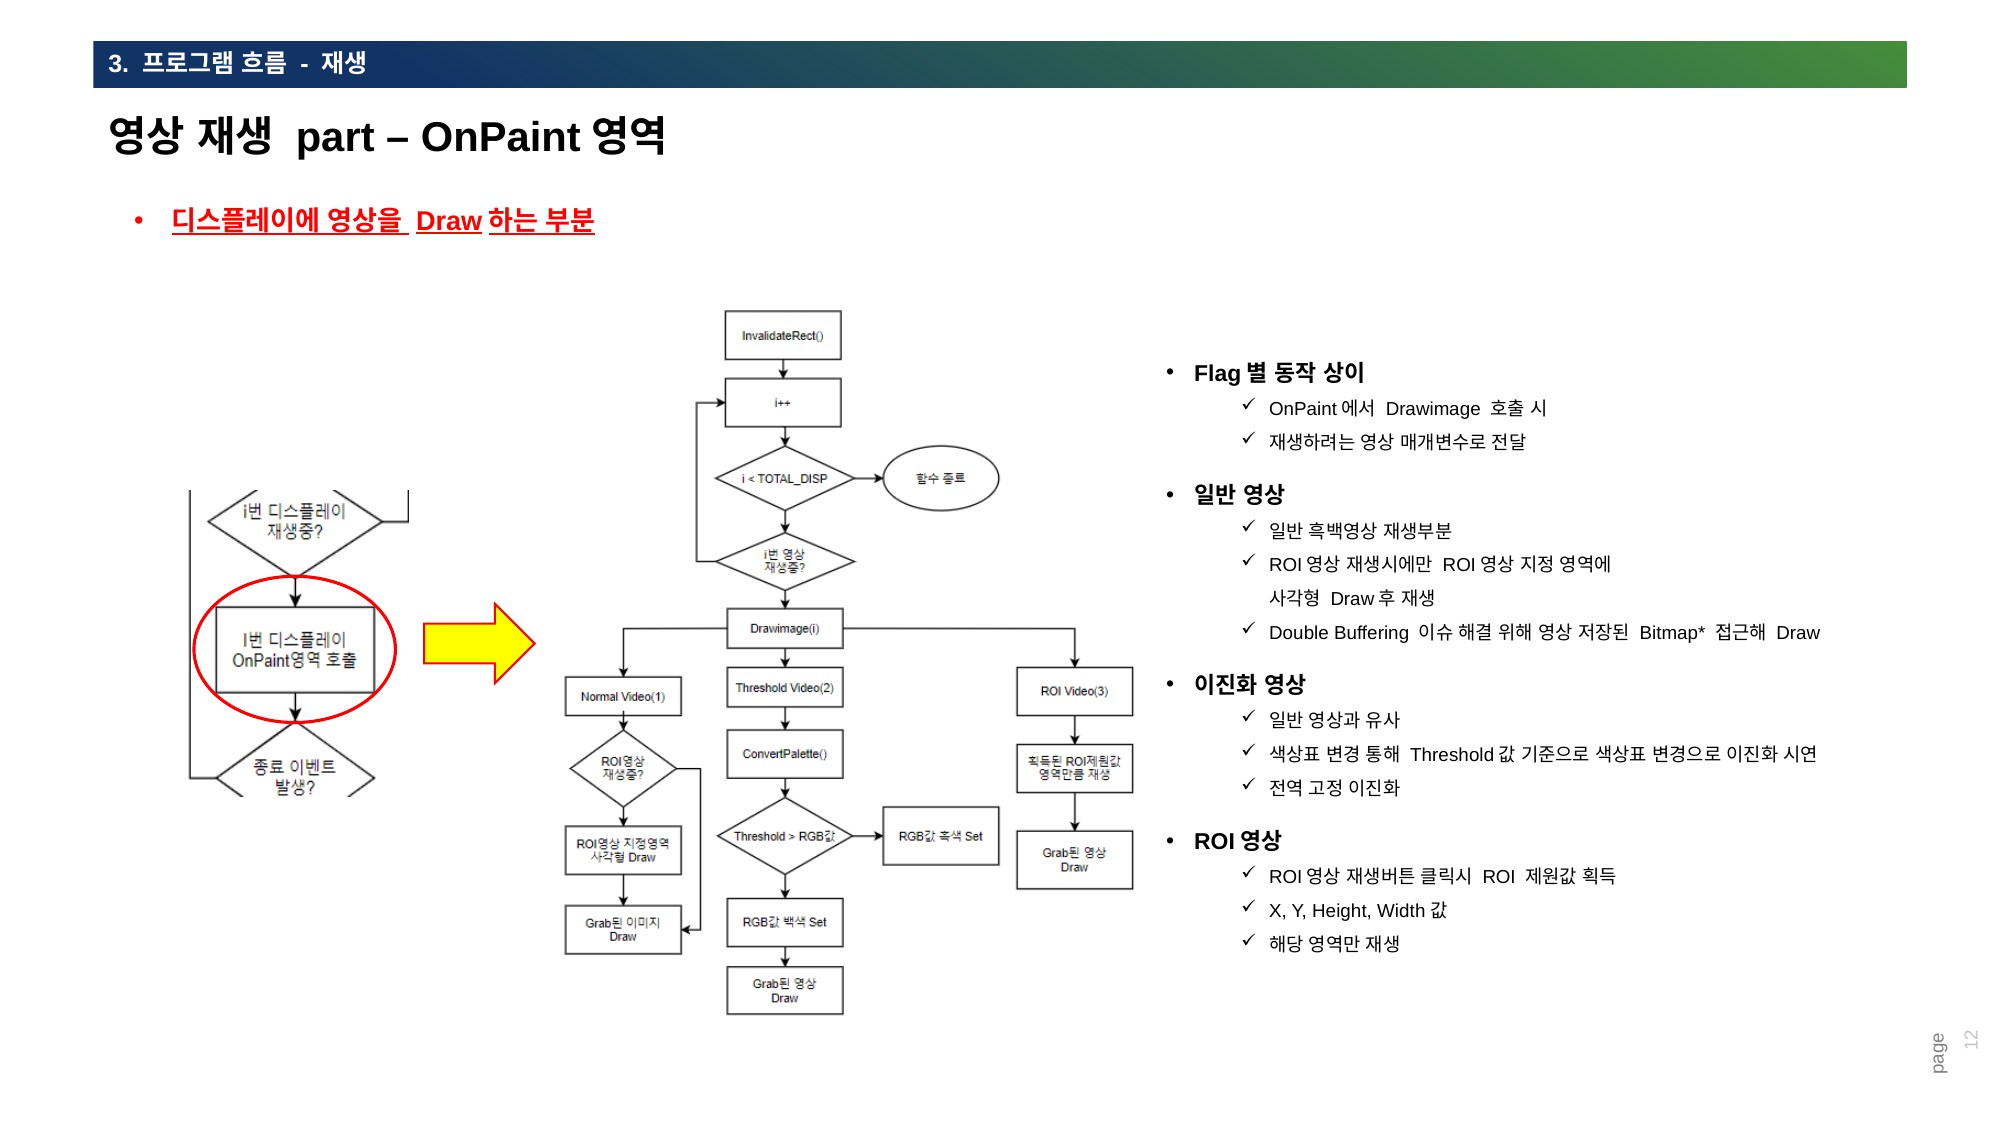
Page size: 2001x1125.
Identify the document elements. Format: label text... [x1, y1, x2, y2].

list 3. 프로그램 흐름 - 재생 [93, 41, 1335, 88]
picture [504, 307, 1152, 1020]
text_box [181, 490, 409, 797]
list 디스플레이에 영상을 Draw하는 부분 [119, 205, 1630, 318]
text_box Flag별 동작 상이 OnPaint에서 Drawimage 호출 시 재생하려는 영상 매개변수로 전달 일반 영상 일반 흑백영상 재생부분 ROI영상 재생시에만 ROI영상 지정 영역에 사각형 Draw후 재생 Double Buffering 이슈 해결 위해 영상 저장된 Bitmap* 접근해 Draw 이진화 영상 일반 영상과 유사 색상표 변경 통해 Threshold값 기준으로 색상표 변경으로 이진화 시연 전역 고정 이진화 ROI영상 ROI영상 재생버튼 클릭시 ROI 제원값 획득 X, Y, Height, Width값 해당 영역만 재생 [1151, 337, 1888, 1060]
list 영상 재생 part – OnPaint영역 [93, 107, 933, 190]
text_box [423, 601, 504, 686]
slide_number 12 [1940, 1014, 2000, 1097]
